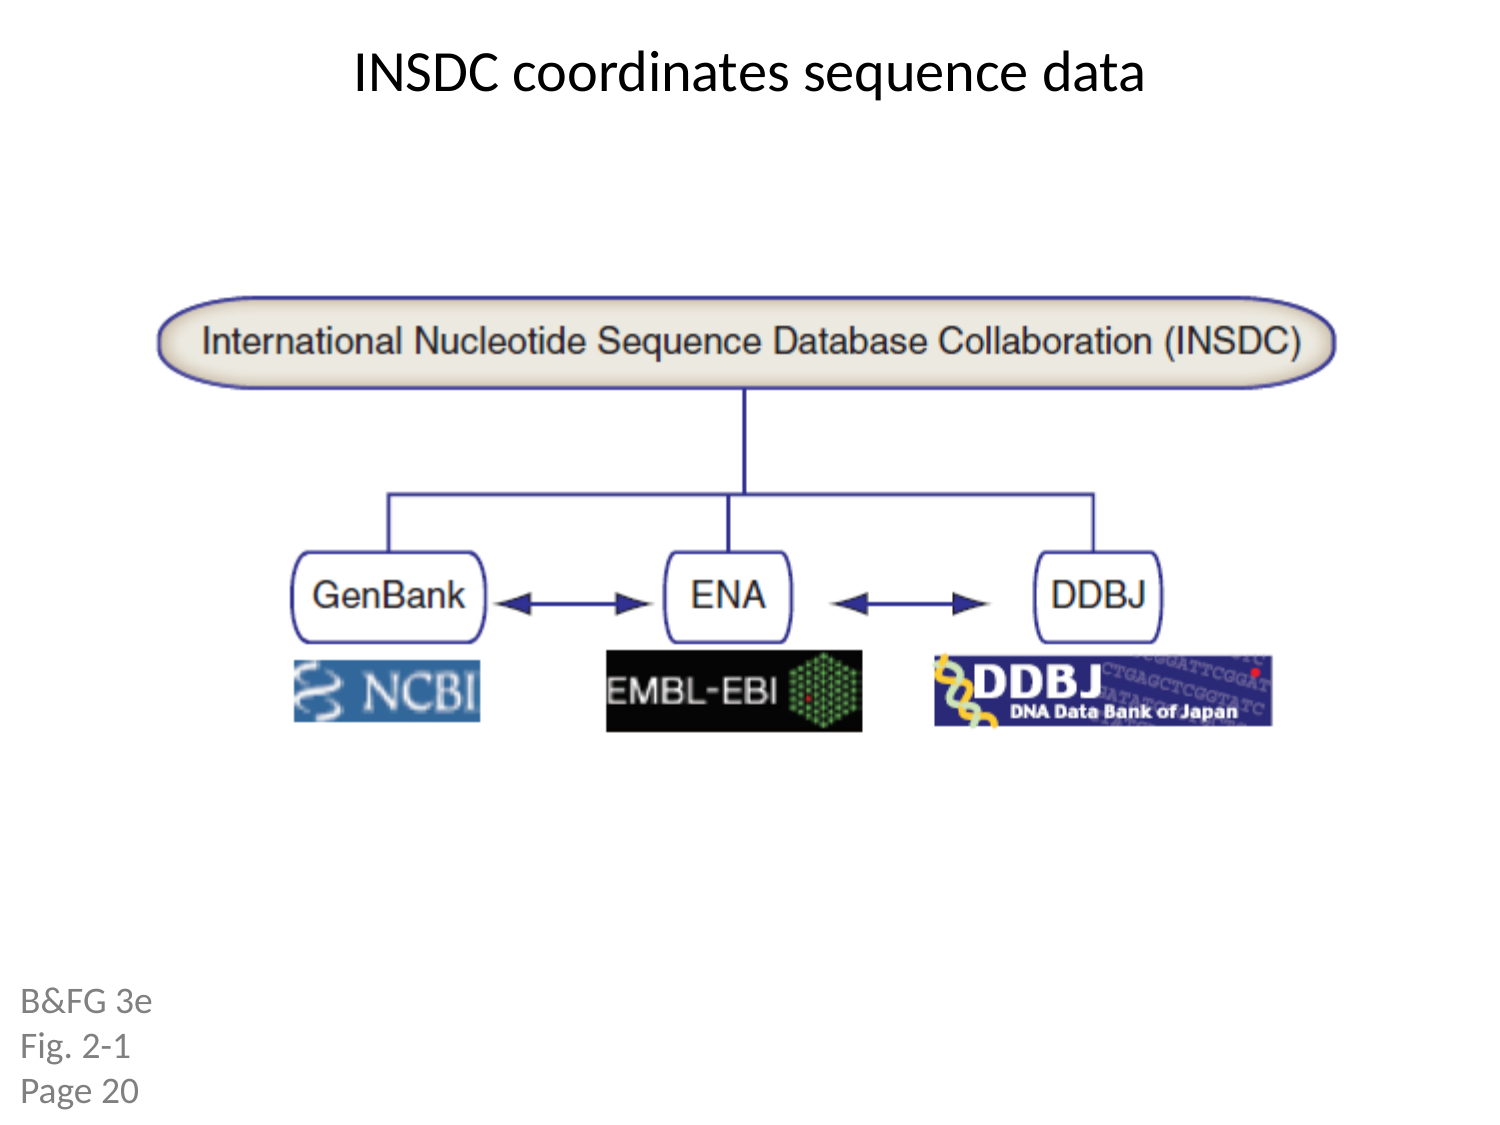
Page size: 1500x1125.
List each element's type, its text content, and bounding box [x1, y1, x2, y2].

text_box INSDC coordinates sequence data [98, 25, 1402, 111]
text_box B&FG 3e Fig. 2-1 Page 20 [5, 968, 169, 1119]
picture [138, 274, 1362, 763]
